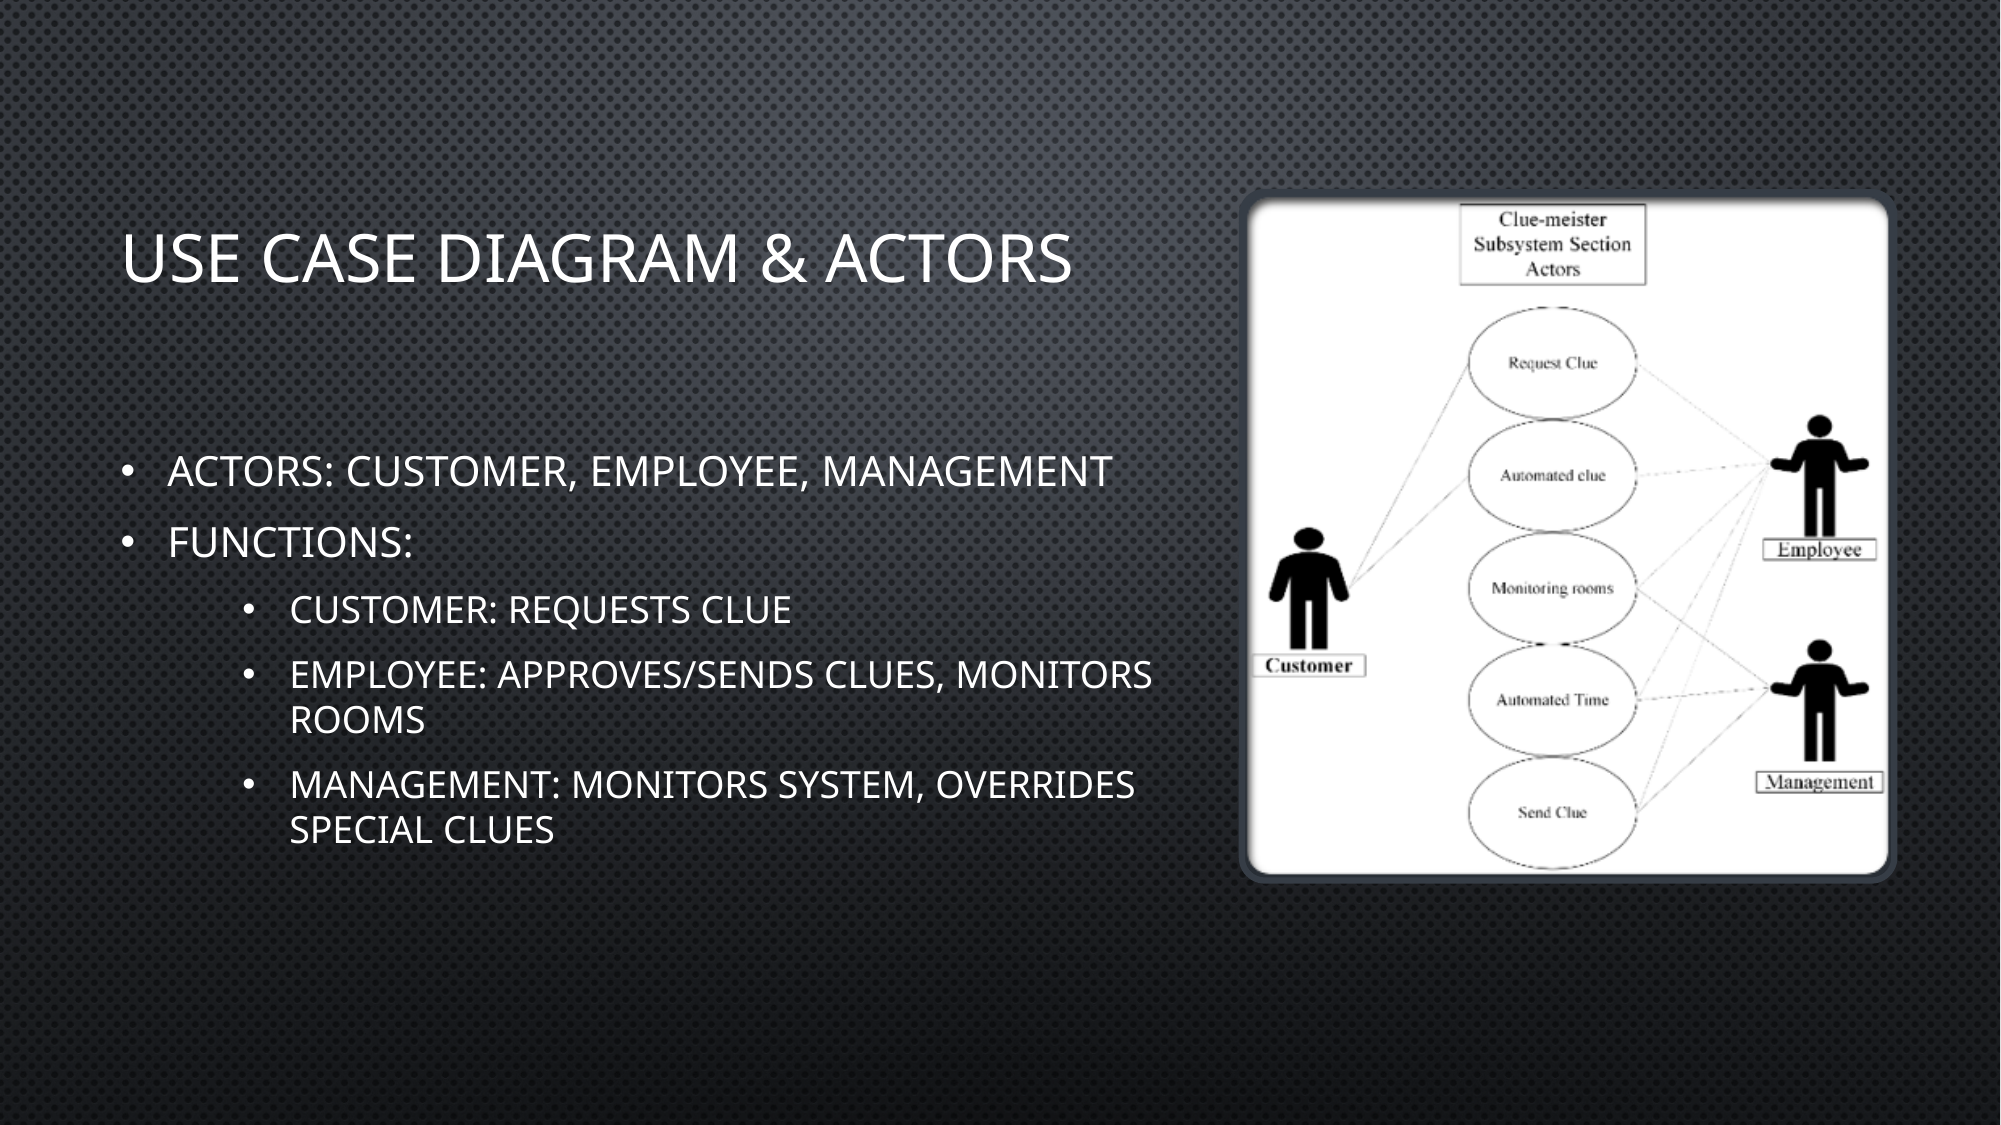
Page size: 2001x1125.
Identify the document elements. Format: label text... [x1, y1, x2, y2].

title USe case diagram & Actors [105, 99, 1184, 413]
list Actors: Customer, Employee, Management Functions: Customer: Requests clue Employee: Approves/sends clues, monitors rooms Management: Monitors system, overrides special clues [105, 437, 1184, 966]
picture [1241, 191, 1895, 881]
